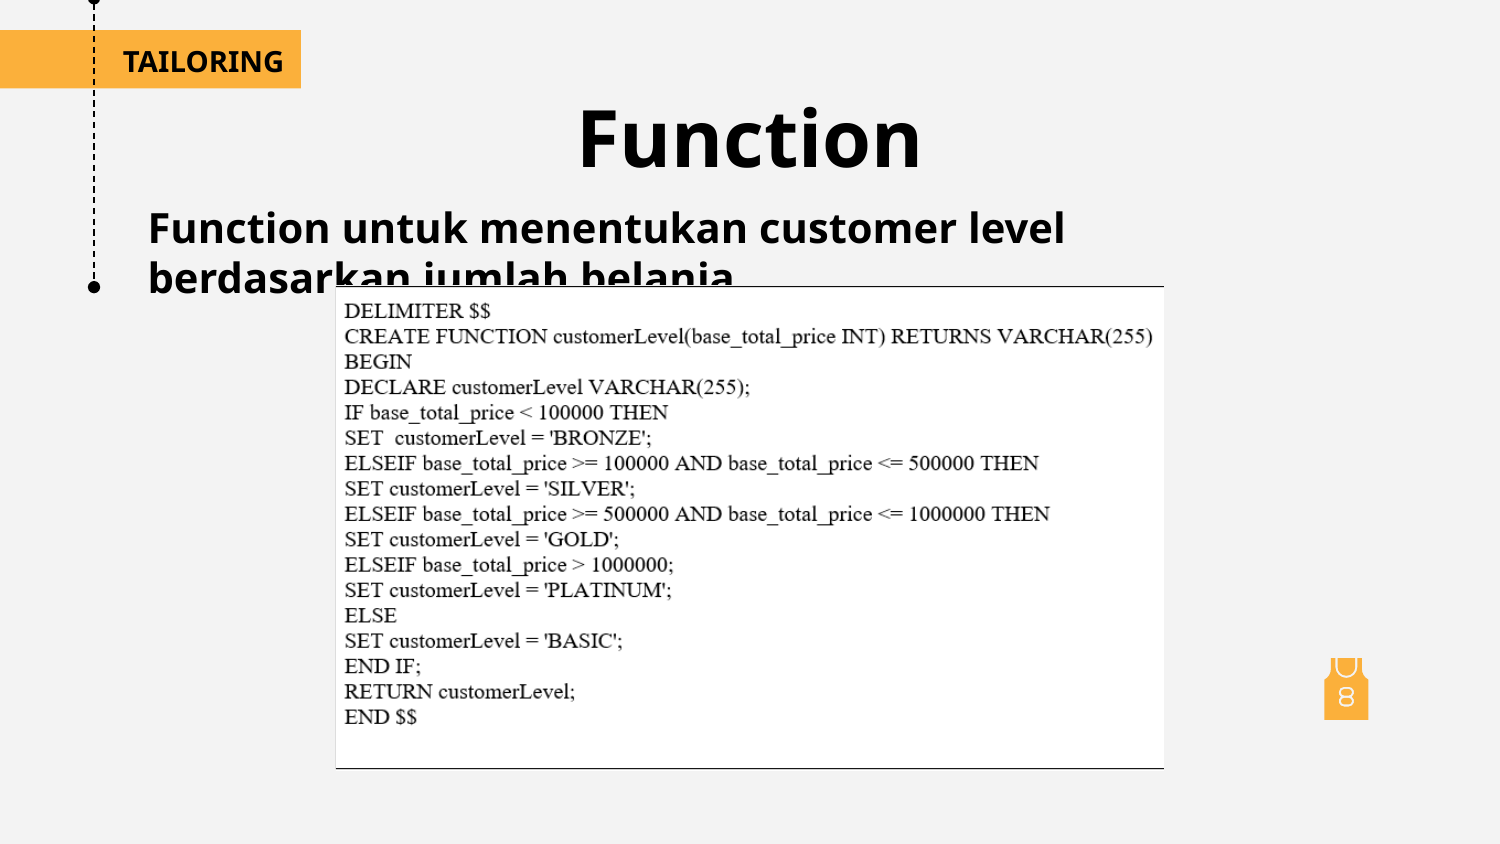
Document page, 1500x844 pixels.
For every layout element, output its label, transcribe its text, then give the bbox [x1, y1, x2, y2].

picture [335, 285, 1165, 771]
title Function [93, 72, 1407, 167]
text_box Function untuk menentukan customer level berdasarkan jumlah belanja [132, 186, 1347, 281]
text_box TAILORING [31, 32, 300, 89]
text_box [1324, 657, 1369, 721]
